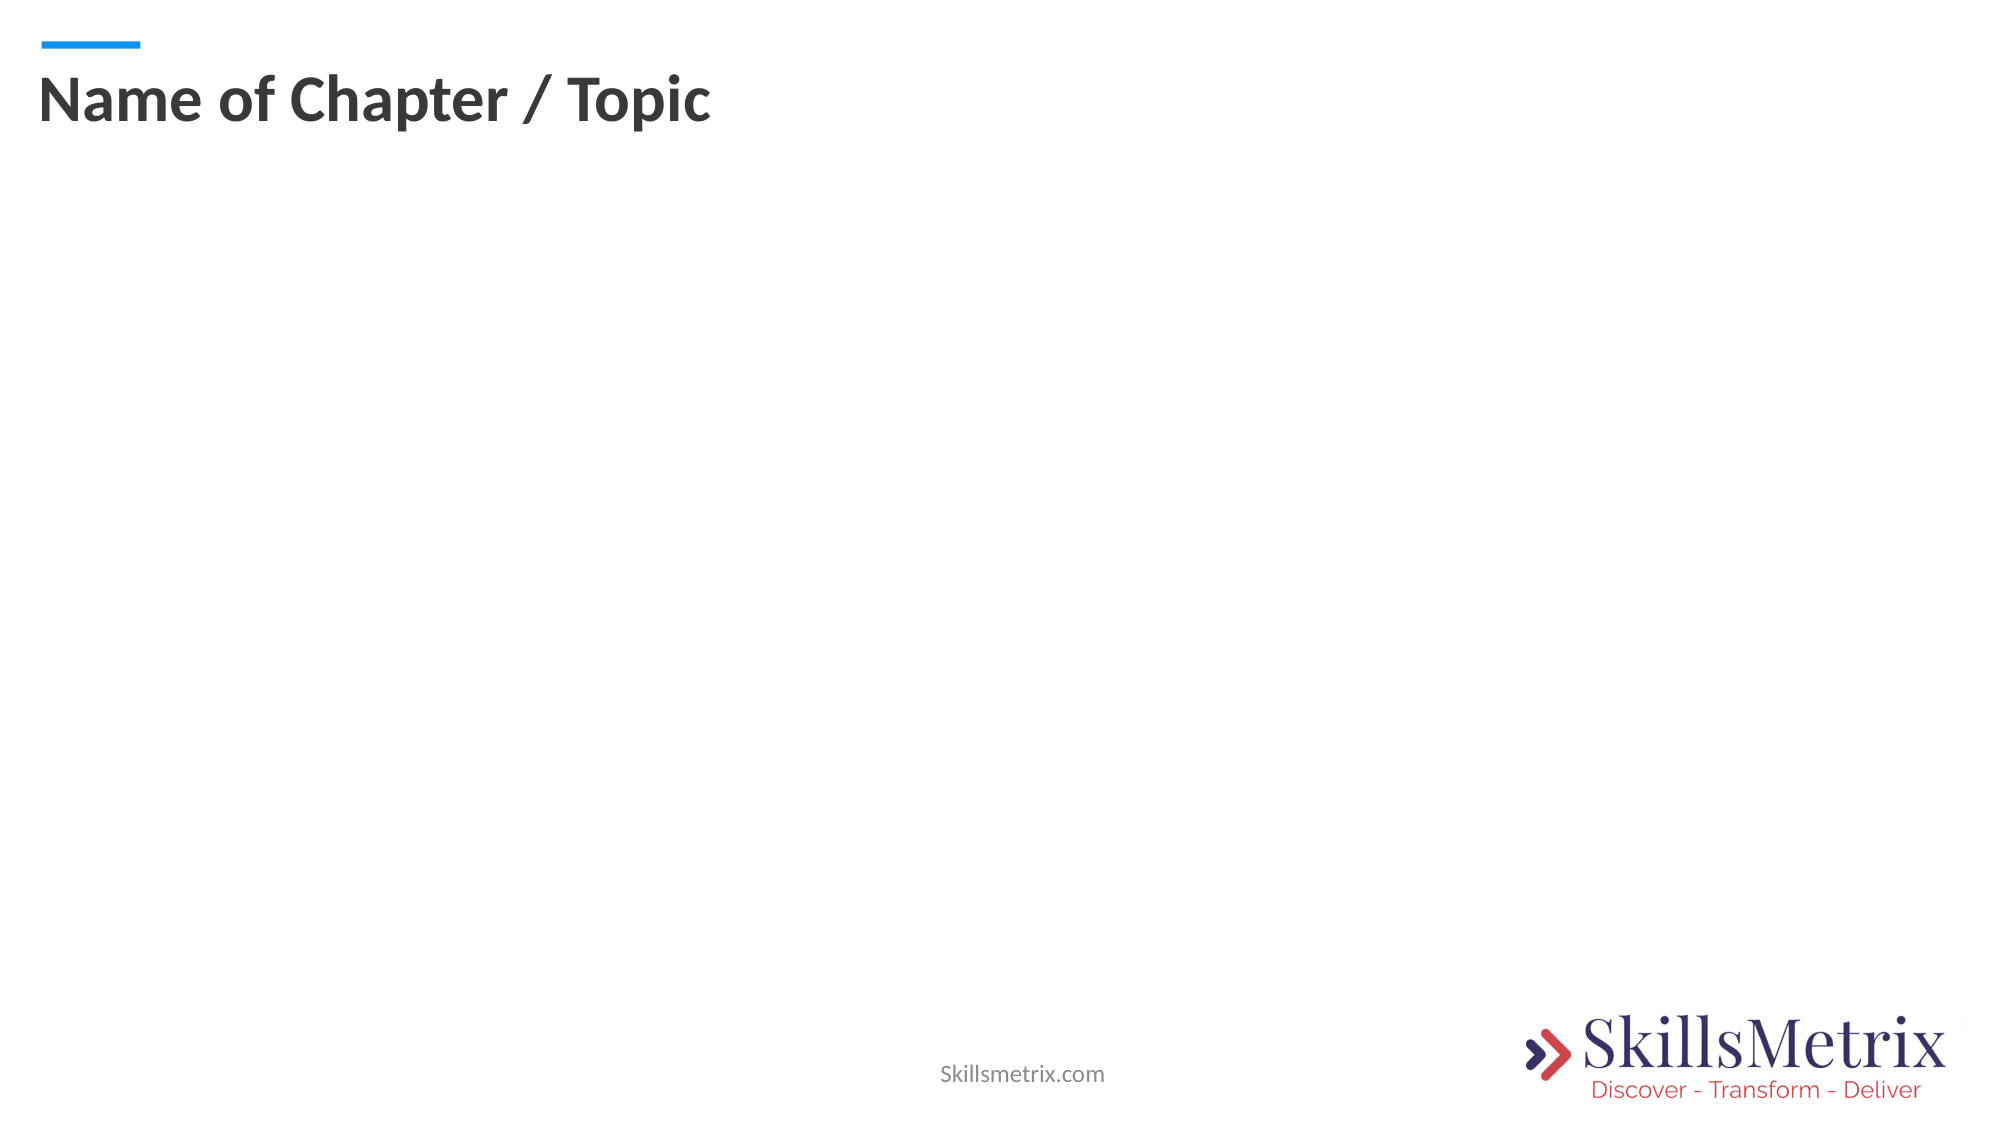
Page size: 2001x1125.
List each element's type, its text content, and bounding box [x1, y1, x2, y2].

picture [1491, 974, 2000, 1125]
text_box Name of Chapter / Topic [23, 63, 1667, 144]
text_box [41, 40, 141, 50]
